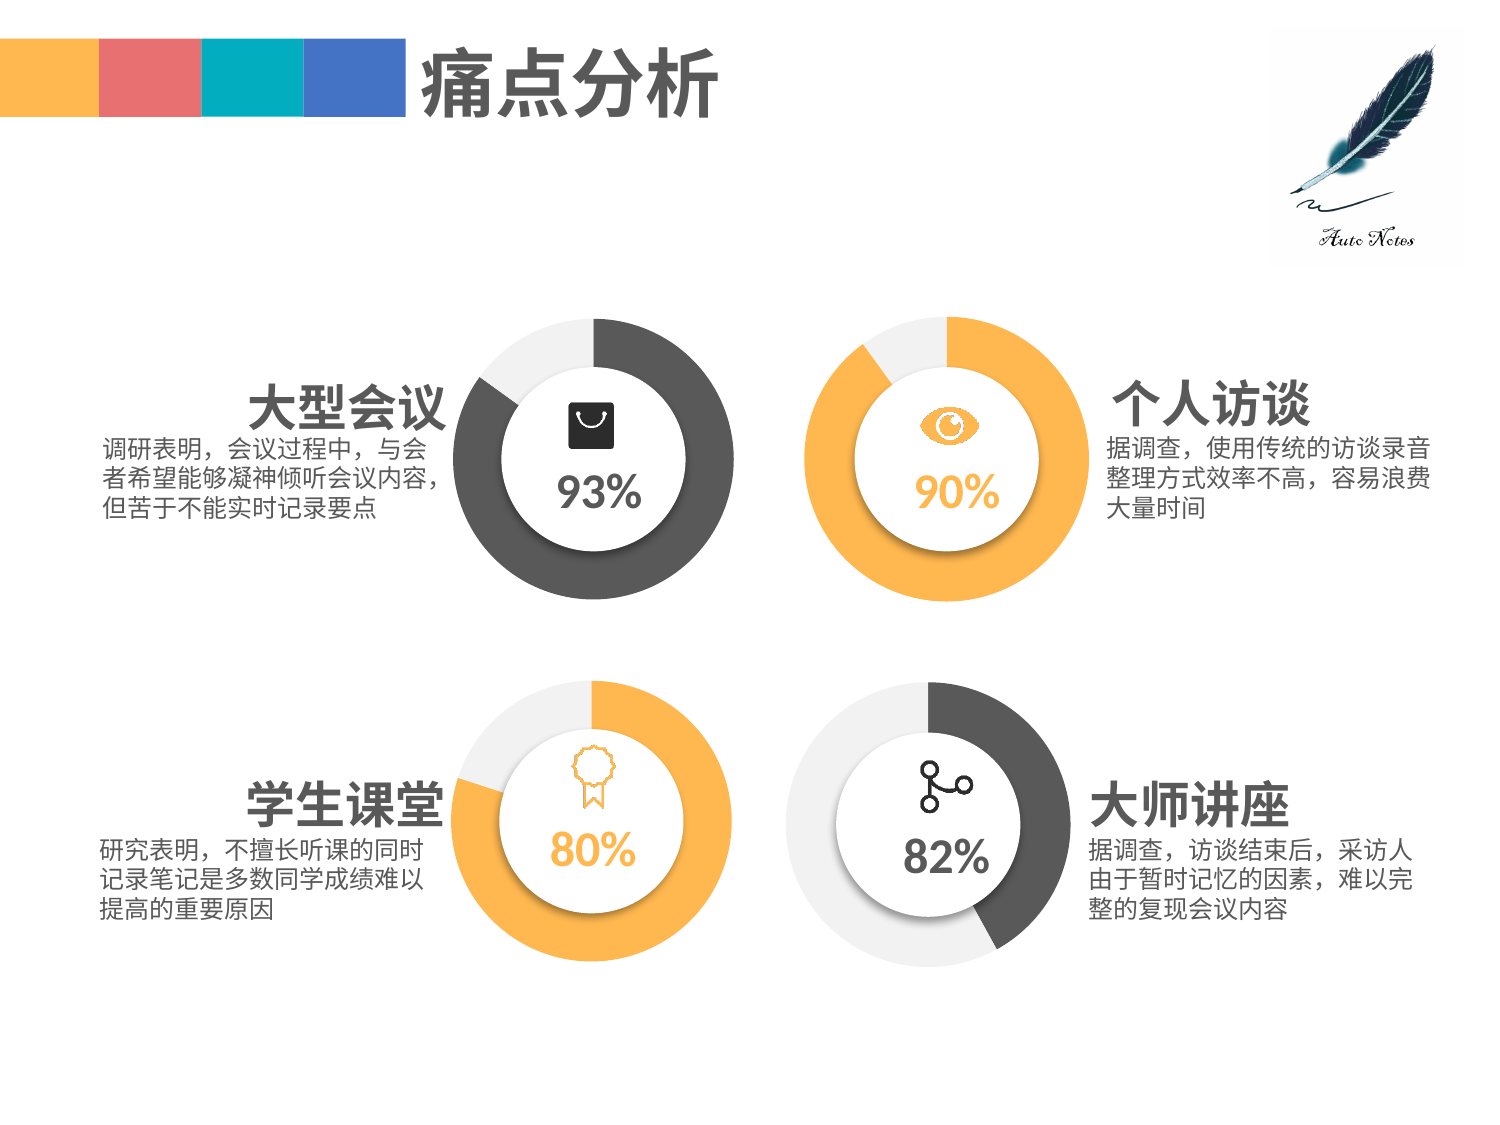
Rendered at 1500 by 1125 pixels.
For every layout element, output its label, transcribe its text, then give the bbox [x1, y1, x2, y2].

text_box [786, 310, 1107, 608]
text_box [99, 773, 445, 925]
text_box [1088, 773, 1433, 925]
picture [916, 756, 977, 817]
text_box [1107, 372, 1455, 524]
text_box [447, 310, 740, 608]
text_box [102, 376, 447, 524]
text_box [445, 672, 738, 970]
picture [1269, 28, 1464, 266]
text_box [767, 676, 1089, 973]
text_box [0, 38, 406, 117]
text_box 痛点分析 [405, 28, 736, 134]
